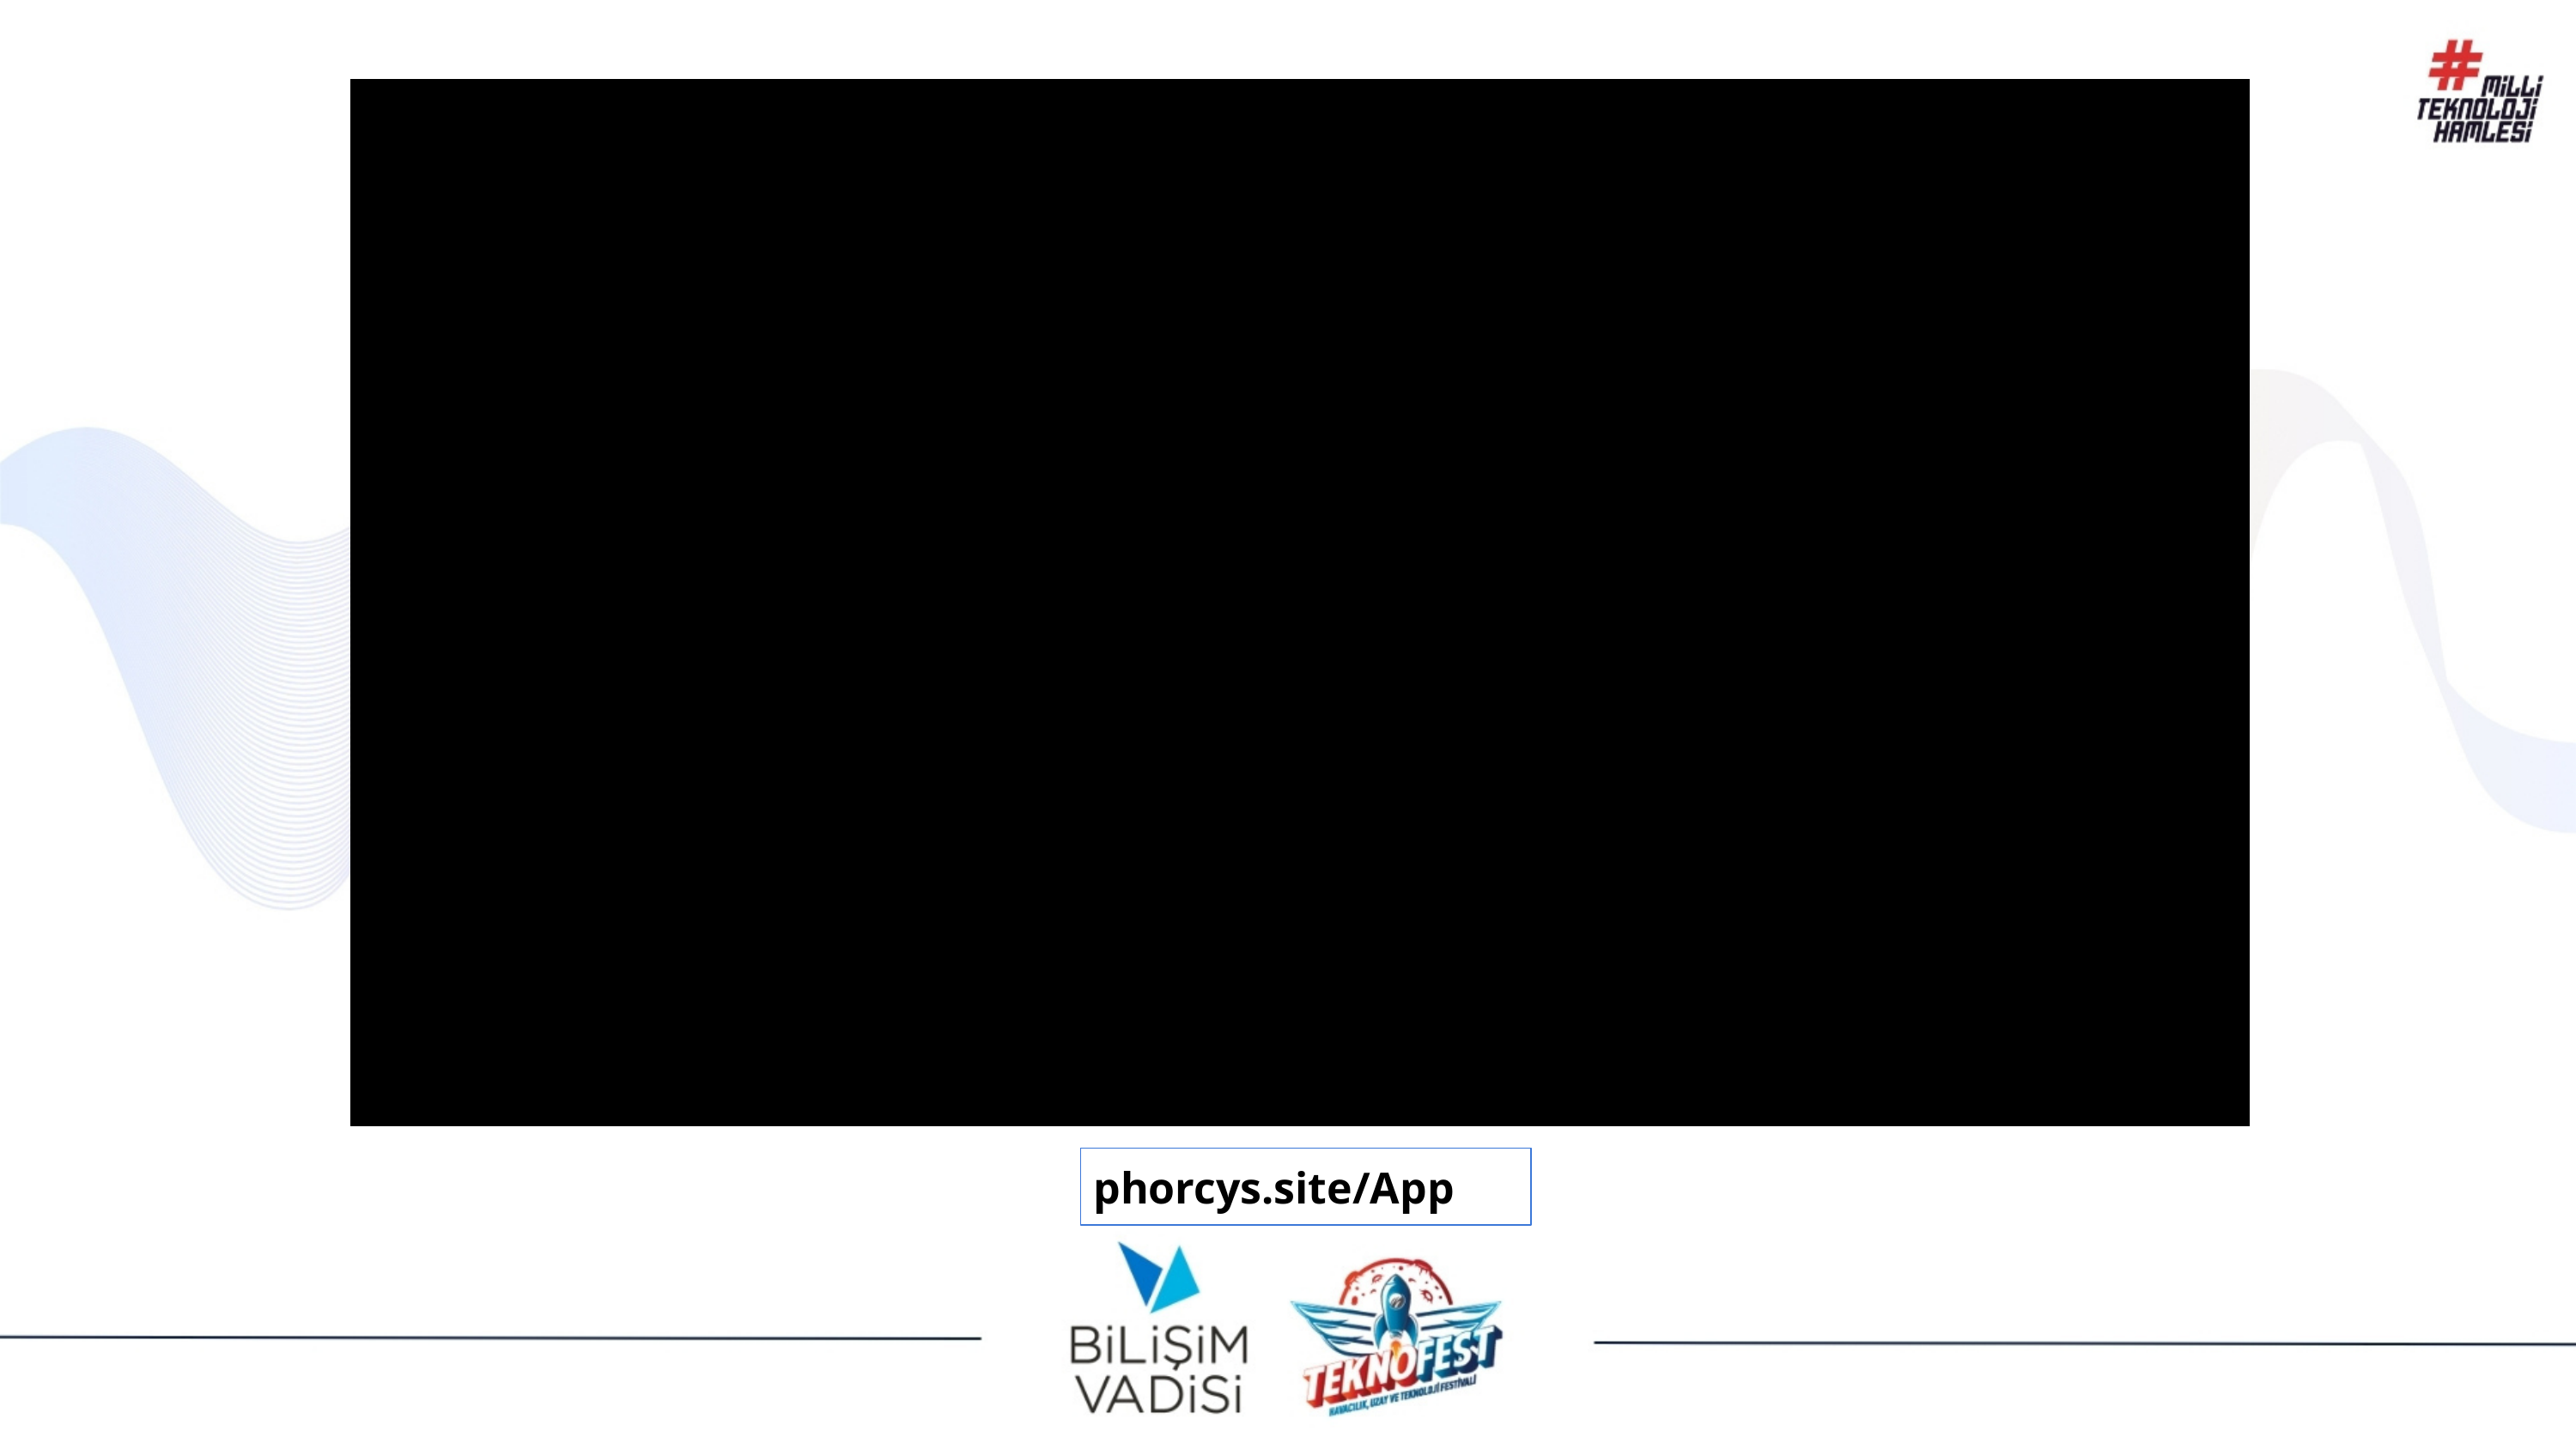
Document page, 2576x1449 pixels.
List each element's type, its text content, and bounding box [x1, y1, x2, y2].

picture [350, 79, 2250, 1126]
text_box phorcys.site/App [1080, 1148, 1532, 1226]
text_box [0, 0, 2576, 1449]
